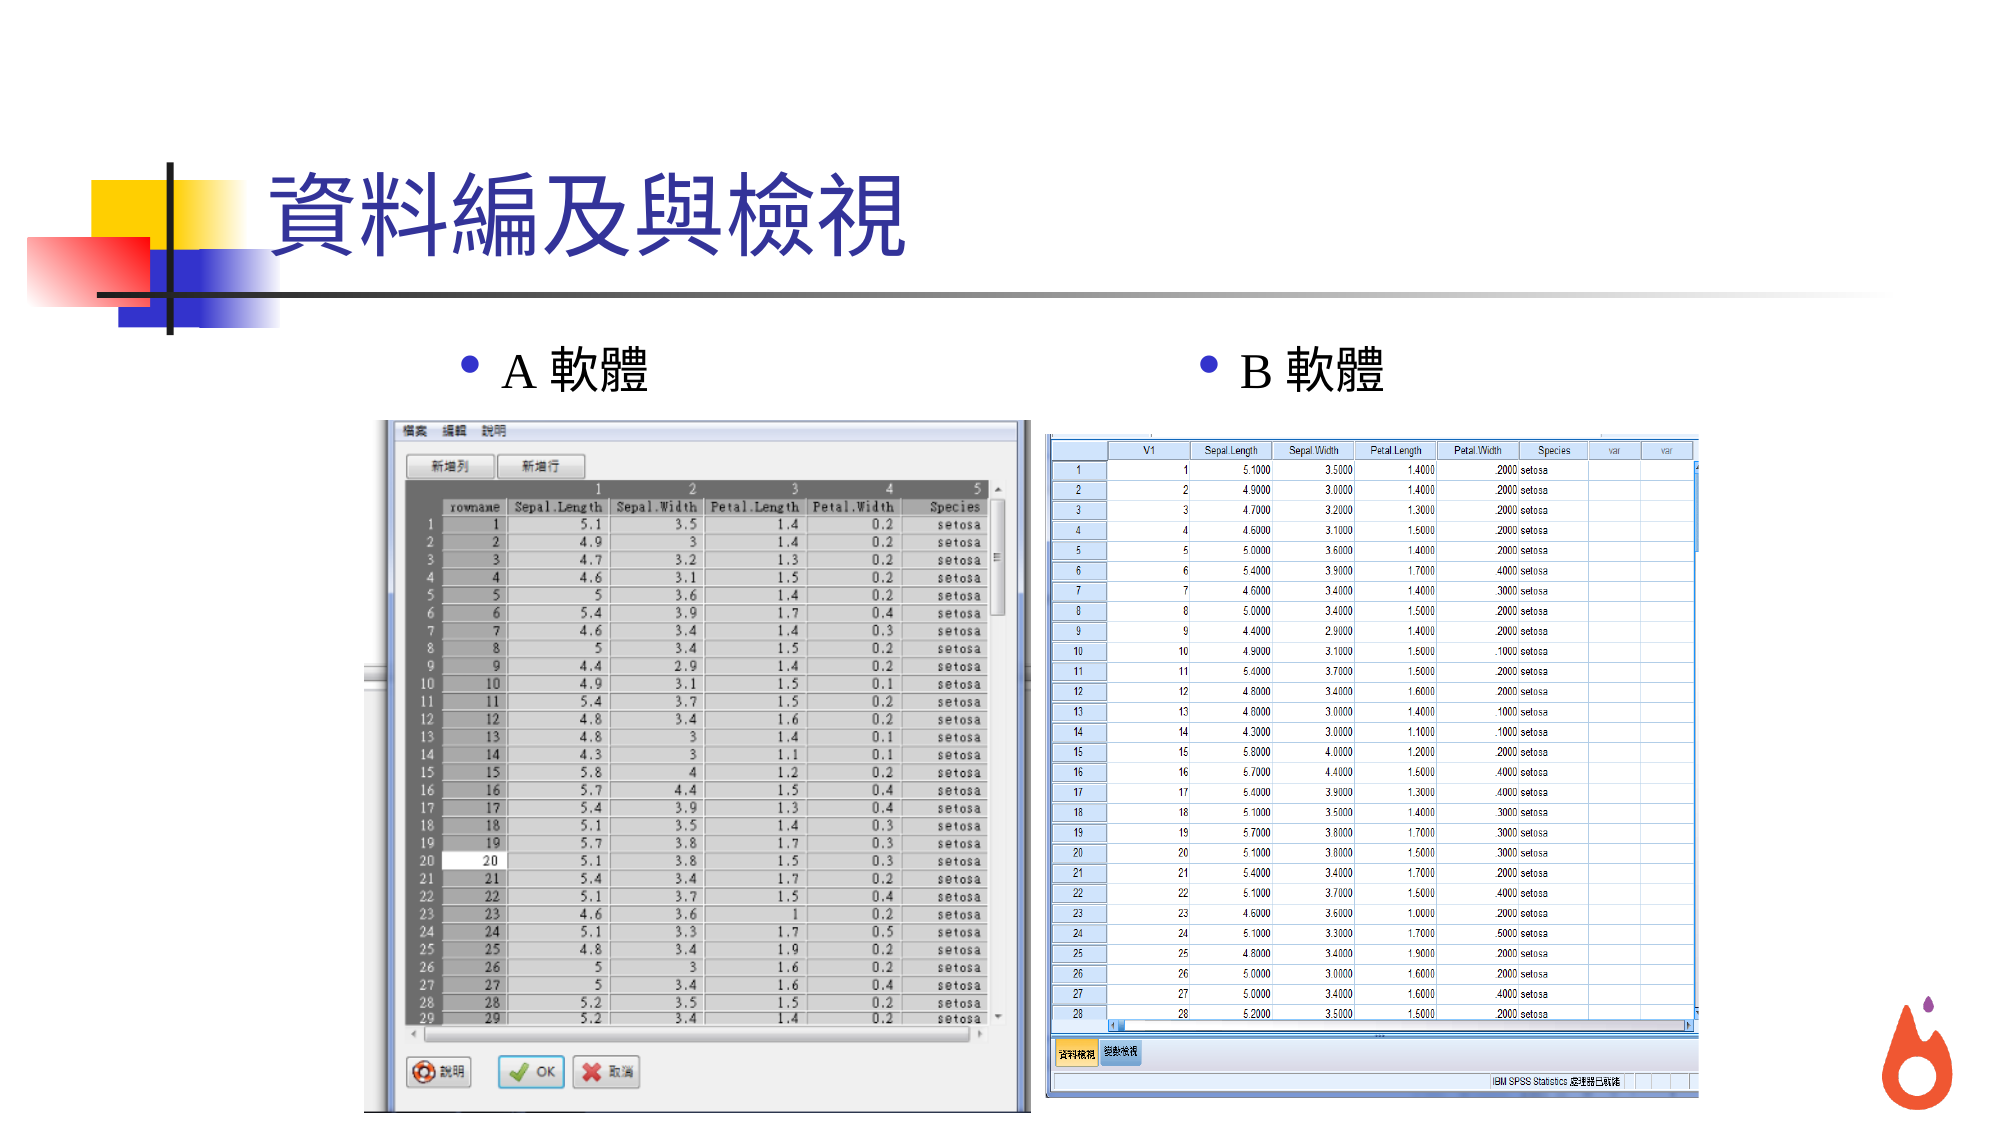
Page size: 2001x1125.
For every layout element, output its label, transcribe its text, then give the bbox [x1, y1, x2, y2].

picture [1045, 434, 1699, 1098]
text_box B軟體 [1182, 330, 1535, 421]
picture [1860, 993, 1979, 1112]
title 資料編及與檢視 [251, 35, 1957, 275]
slide_number [1704, 1025, 1937, 1100]
text_box A軟體 [443, 330, 796, 419]
picture [364, 420, 1031, 1113]
